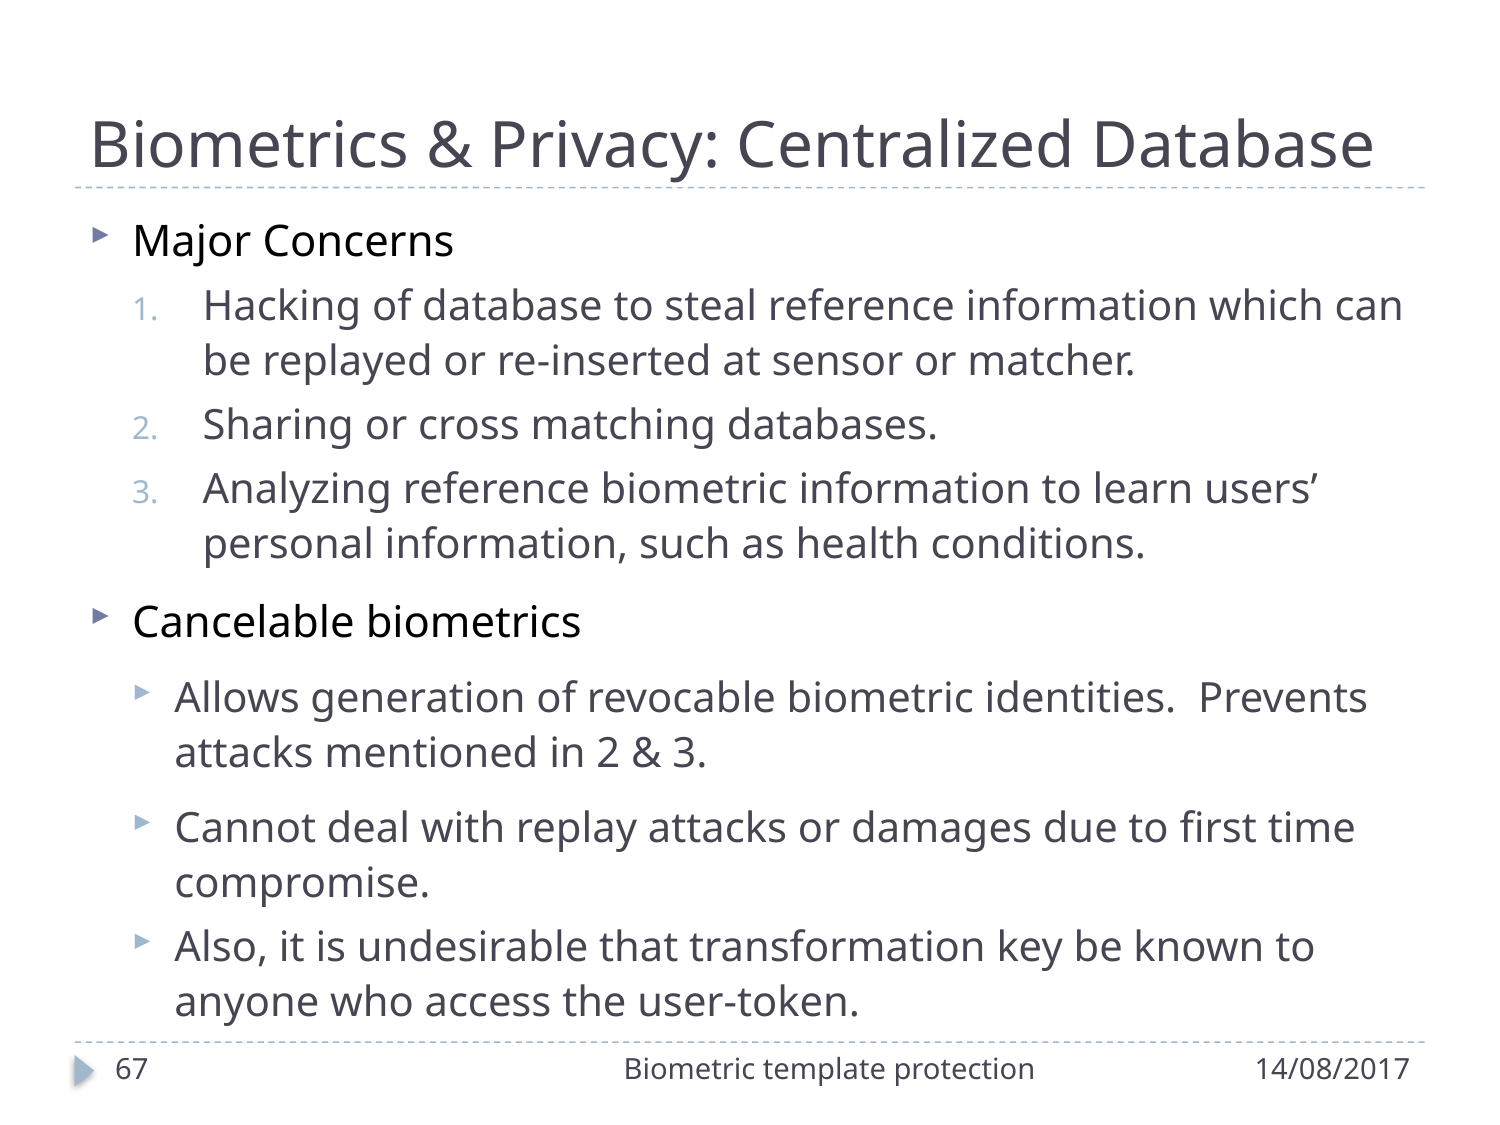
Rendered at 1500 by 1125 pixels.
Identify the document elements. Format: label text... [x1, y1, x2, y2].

title Biometrics & Privacy: Centralized Database [75, 24, 1425, 188]
slide_number 67 [100, 1042, 426, 1103]
list Major Concerns Hacking of database to steal reference information which can be replayed or re-inserted at sensor or matcher. Sharing or cross matching databases. Analyzing reference biometric information to learn users’ personal information, such as health conditions. Cancelable biometrics Allows generation of revocable biometric identities. Prevents attacks mentioned in 2 & 3. Cannot deal with replay attacks or damages due to first time compromise. Also, it is undesirable that transformation key be known to anyone who access the user-token. [75, 200, 1425, 1038]
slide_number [1051, 1042, 1426, 1103]
footer Biometric template protection [475, 1042, 1051, 1103]
